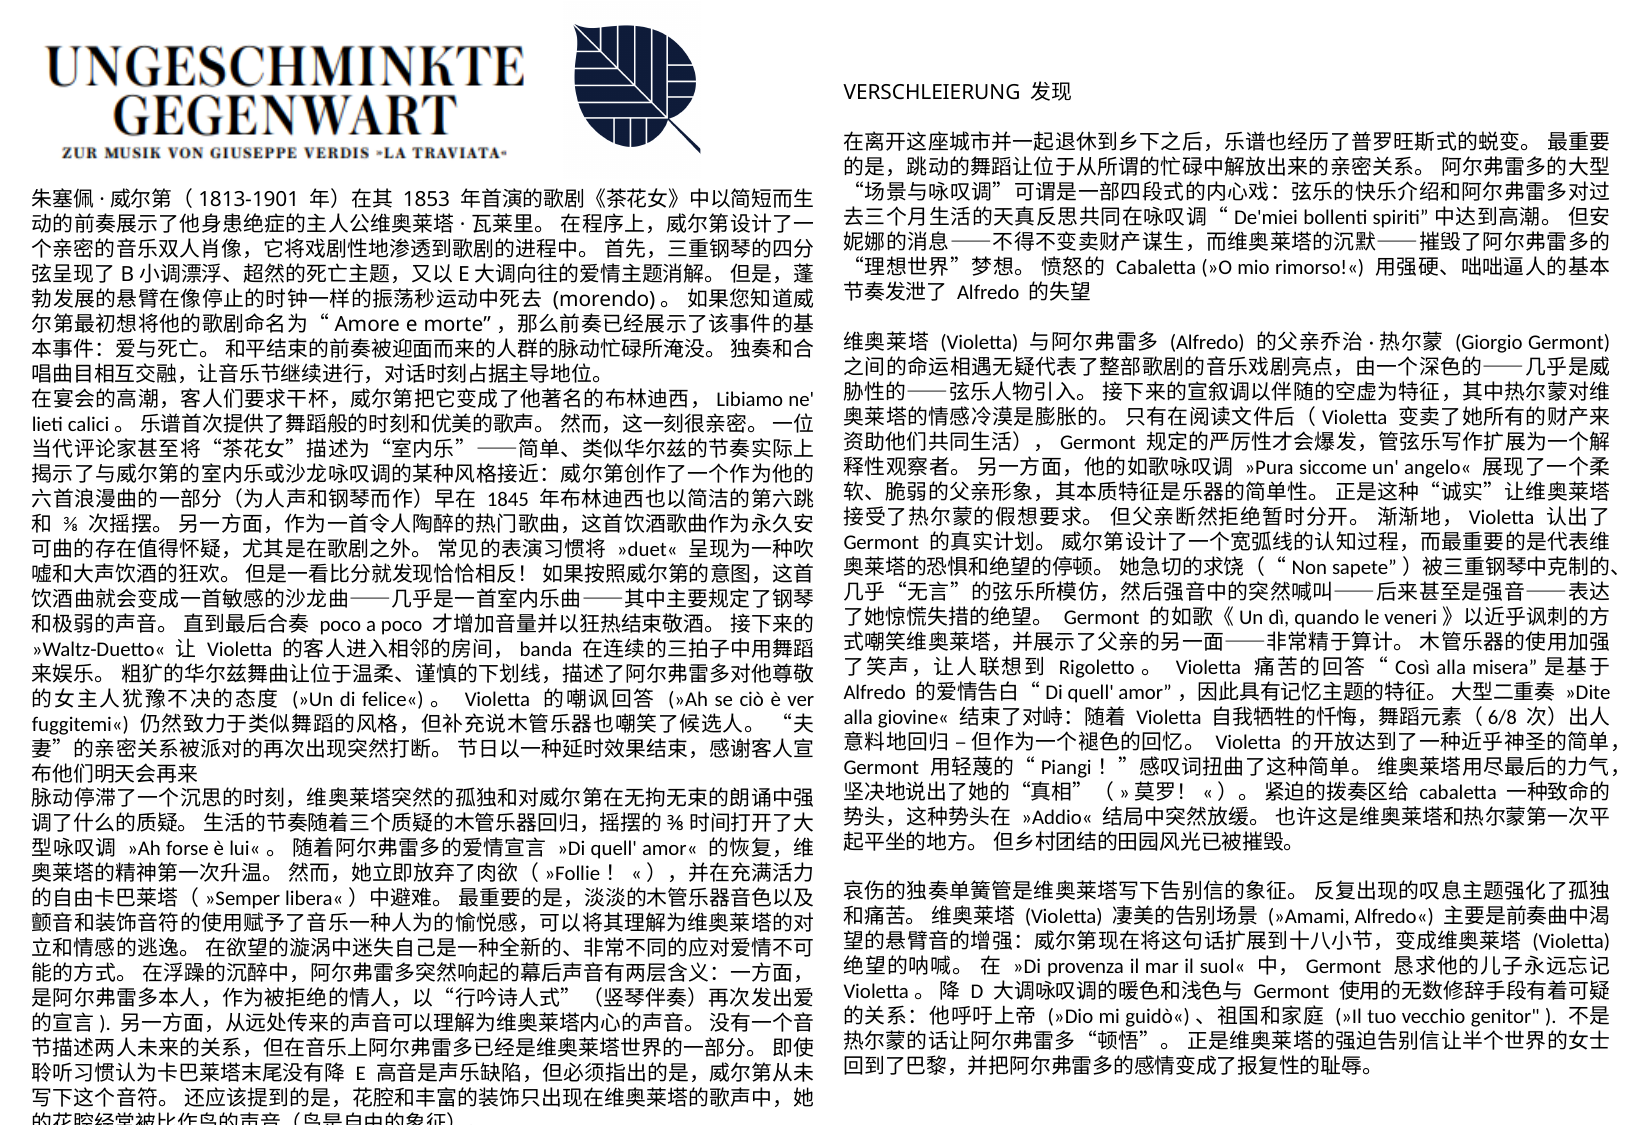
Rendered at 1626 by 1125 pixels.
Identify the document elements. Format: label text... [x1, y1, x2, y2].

text_box VERSCHLEIERUNG 发现 在离开这座城市并一起退休到乡下之后，乐谱也经历了普罗旺斯式的蜕变。 最重要的是，跳动的舞蹈让位于从所谓的忙碌中解放出来的亲密关系。 阿尔弗雷多的大型“场景与咏叹调”可谓是一部四段式的内心戏：弦乐的快乐介绍和阿尔弗雷多对过去三个月生活的天真反思共同在咏叹调“De'miei bollenti spiriti”中达到高潮。 但安妮娜的消息——不得不变卖财产谋生，而维奥莱塔的沉默——摧毁了阿尔弗雷多的“理想世界”梦想。 愤怒的 Cabaletta (»O mio rimorso!«) 用强硬、咄咄逼人的基本节奏发泄了 Alfredo 的失望 维奥莱塔 (Violetta) 与阿尔弗雷多 (Alfredo) 的父亲乔治·热尔蒙 (Giorgio Germont) 之间的命运相遇无疑代表了整部歌剧的音乐戏剧亮点，由一个深色的——几乎是威胁性的——弦乐人物引入。 接下来的宣叙调以伴随的空虚为特征，其中热尔蒙对维奥莱塔的情感冷漠是膨胀的。 只有在阅读文件后（Violetta 变卖了她所有的财产来资助他们共同生活），Germont 规定的严厉性才会爆发，管弦乐写作扩展为一个解释性观察者。 另一方面，他的如歌咏叹调 »Pura siccome un' angelo« 展现了一个柔软、脆弱的父亲形象，其本质特征是乐器的简单性。 正是这种“诚实”让维奥莱塔接受了热尔蒙的假想要求。 但父亲断然拒绝暂时分开。 渐渐地，Violetta 认出了 Germont 的真实计划。 威尔第设计了一个宽弧线的认知过程，而最重要的是代表维奥莱塔的恐惧和绝望的停顿。 她急切的求饶（“Non sapete”）被三重钢琴中克制的、几乎“无言”的弦乐所模仿，然后强音中的突然喊叫——后来甚至是强音——表达了她惊慌失措的绝望。 Germont 的如歌《Un dì, quando le veneri》以近乎讽刺的方式嘲笑维奥莱塔，并展示了父亲的另一面——非常精于算计。 木管乐器的使用加强了笑声，让人联想到 Rigoletto。 Violetta 痛苦的回答“Così alla misera”是基于 Alfredo 的爱情告白“Di quell' amor”，因此具有记忆主题的特征。 大型二重奏 »Dite alla giovine« 结束了对峙：随着 Violetta 自我牺牲的忏悔，舞蹈元素（6/8 次）出人意料地回归 – 但作为一个褪色的回忆。 Violetta 的开放达到了一种近乎神圣的简单，Germont 用轻蔑的“Piangi！”感叹词扭曲了这种简单。 维奥莱塔用尽最后的力气，坚决地说出了她的“真相”（»莫罗！«）。 紧迫的拨奏区给 cabaletta 一种致命的势头，这种势头在 »Addio« 结局中突然放缓。 也许这是维奥莱塔和热尔蒙第一次平起平坐的地方。 但乡村团结的田园风光已被摧毁。 哀伤的独奏单簧管是维奥莱塔写下告别信的象征。 反复出现的叹息主题强化了孤独和痛苦。 维奥莱塔 (Violetta) 凄美的告别场景 (»Amami, Alfredo«) 主要是前奏曲中渴望的悬臂音的增强：威尔第现在将这句话扩展到十八小节，变成维奥莱塔 (Violetta) 绝望的呐喊。 在 »Di provenza il mar il suol« 中，Germont 恳求他的儿子永远忘记 Violetta。 降 D 大调咏叹调的暖色和浅色与 Germont 使用的无数修辞手段有着可疑的关系：他呼吁上帝 (»Dio mi guidò«)、祖国和家庭 (»Il tuo vecchio genitor" ). 不是热尔蒙的话让阿尔弗雷多“顿悟”。 正是维奥莱塔的强迫告别信让半个世界的女士回到了巴黎，并把阿尔弗雷多的感情变成了报复性的耻辱。 [828, 71, 1625, 1086]
text_box 朱塞佩·威尔第（1813-1901 年）在其 1853 年首演的歌剧《茶花女》中以简短而生动的前奏展示了他身患绝症的主人公维奥莱塔·瓦莱里。 在程序上，威尔第设计了一个亲密的音乐双人肖像，它将戏剧性地渗透到歌剧的进程中。 首先，三重钢琴的四分弦呈现了B小调漂浮、超然的死亡主题，又以E大调向往的爱情主题消解。 但是，蓬勃发展的悬臂在像停止的时钟一样的振荡秒运动中死去 (morendo)。 如果您知道威尔第最初想将他的歌剧命名为“Amore e morte”，那么前奏已经展示了该事件的基本事件：爱与死亡。 和平结束的前奏被迎面而来的人群的脉动忙碌所淹没。 独奏和合唱曲目相互交融，让音乐节继续进行，对话时刻占据主导地位。 在宴会的高潮，客人们要求干杯，威尔第把它变成了他著名的布林迪西，Libiamo ne' lieti calici。 乐谱首次提供了舞蹈般的时刻和优美的歌声。 然而，这一刻很亲密。 一位当代评论家甚至将“茶花女”描述为“室内乐”——简单、类似华尔兹的节奏实际上揭示了与威尔第的室内乐或沙龙咏叹调的某种风格接近：威尔第创作了一个作为他的六首浪漫曲的一部分（为人声和钢琴而作）早在 1845 年布林迪西也以简洁的第六跳和 3⁄8 次摇摆。 另一方面，作为一首令人陶醉的热门歌曲，这首饮酒歌曲作为永久安可曲的存在值得怀疑，尤其是在歌剧之外。 常见的表演习惯将 »duet« 呈现为一种吹嘘和大声饮酒的狂欢。 但是一看比分就发现恰恰相反！ 如果按照威尔第的意图，这首饮酒曲就会变成一首敏感的沙龙曲——几乎是一首室内乐曲——其中主要规定了钢琴和极弱的声音。 直到最后合奏 poco a poco 才增加音量并以狂热结束敬酒。 接下来的 »Waltz-Duetto« 让 Violetta 的客人进入相邻的房间，banda 在连续的三拍子中用舞蹈来娱乐。 粗犷的华尔兹舞曲让位于温柔、谨慎的下划线，描述了阿尔弗雷多对他尊敬的女主人犹豫不决的态度 (»Un di felice«)。 Violetta 的嘲讽回答 (»Ah se ciò è ver fuggitemi«) 仍然致力于类似舞蹈的风格，但补充说木管乐器也嘲笑了候选人。 “夫妻”的亲密关系被派对的再次出现突然打断。 节日以一种延时效果结束，感谢客人宣布他们明天会再来 脉动停滞了一个沉思的时刻，维奥莱塔突然的孤独和对威尔第在无拘无束的朗诵中强调了什么的质疑。 生活的节奏随着三个质疑的木管乐器回归，摇摆的 ⅜ 时间打开了大型咏叹调 »Ah forse è lui«。 随着阿尔弗雷多的爱情宣言 »Di quell' amor« 的恢复，维奥莱塔的精神第一次升温。 然而，她立即放弃了肉欲（»Follie！«），并在充满活力的自由卡巴莱塔（»Semper libera«）中避难。 最重要的是，淡淡的木管乐器音色以及颤音和装饰音符的使用赋予了音乐一种人为的愉悦感，可以将其理解为维奥莱塔的对立和情感的逃逸。 在欲望的漩涡中迷失自己是一种全新的、非常不同的应对爱情不可能的方式。 在浮躁的沉醉中，阿尔弗雷多突然响起的幕后声音有两层含义：一方面，是阿尔弗雷多本人，作为被拒绝的情人，以“行吟诗人式”（竖琴伴奏）再次发出爱的宣言). 另一方面，从远处传来的声音可以理解为维奥莱塔内心的声音。 没有一个音节描述两人未来的关系，但在音乐上阿尔弗雷多已经是维奥莱塔世界的一部分。 即使聆听习惯认为卡巴莱塔末尾没有降 E 高音是声乐缺陷，但必须指出的是，威尔第从未写下这个音符。 还应该提到的是，花腔和丰富的装饰只出现在维奥莱塔的歌声中，她的花腔经常被比作鸟的声音（鸟是自由的象征）。 [17, 178, 829, 1125]
picture [17, 1, 701, 179]
